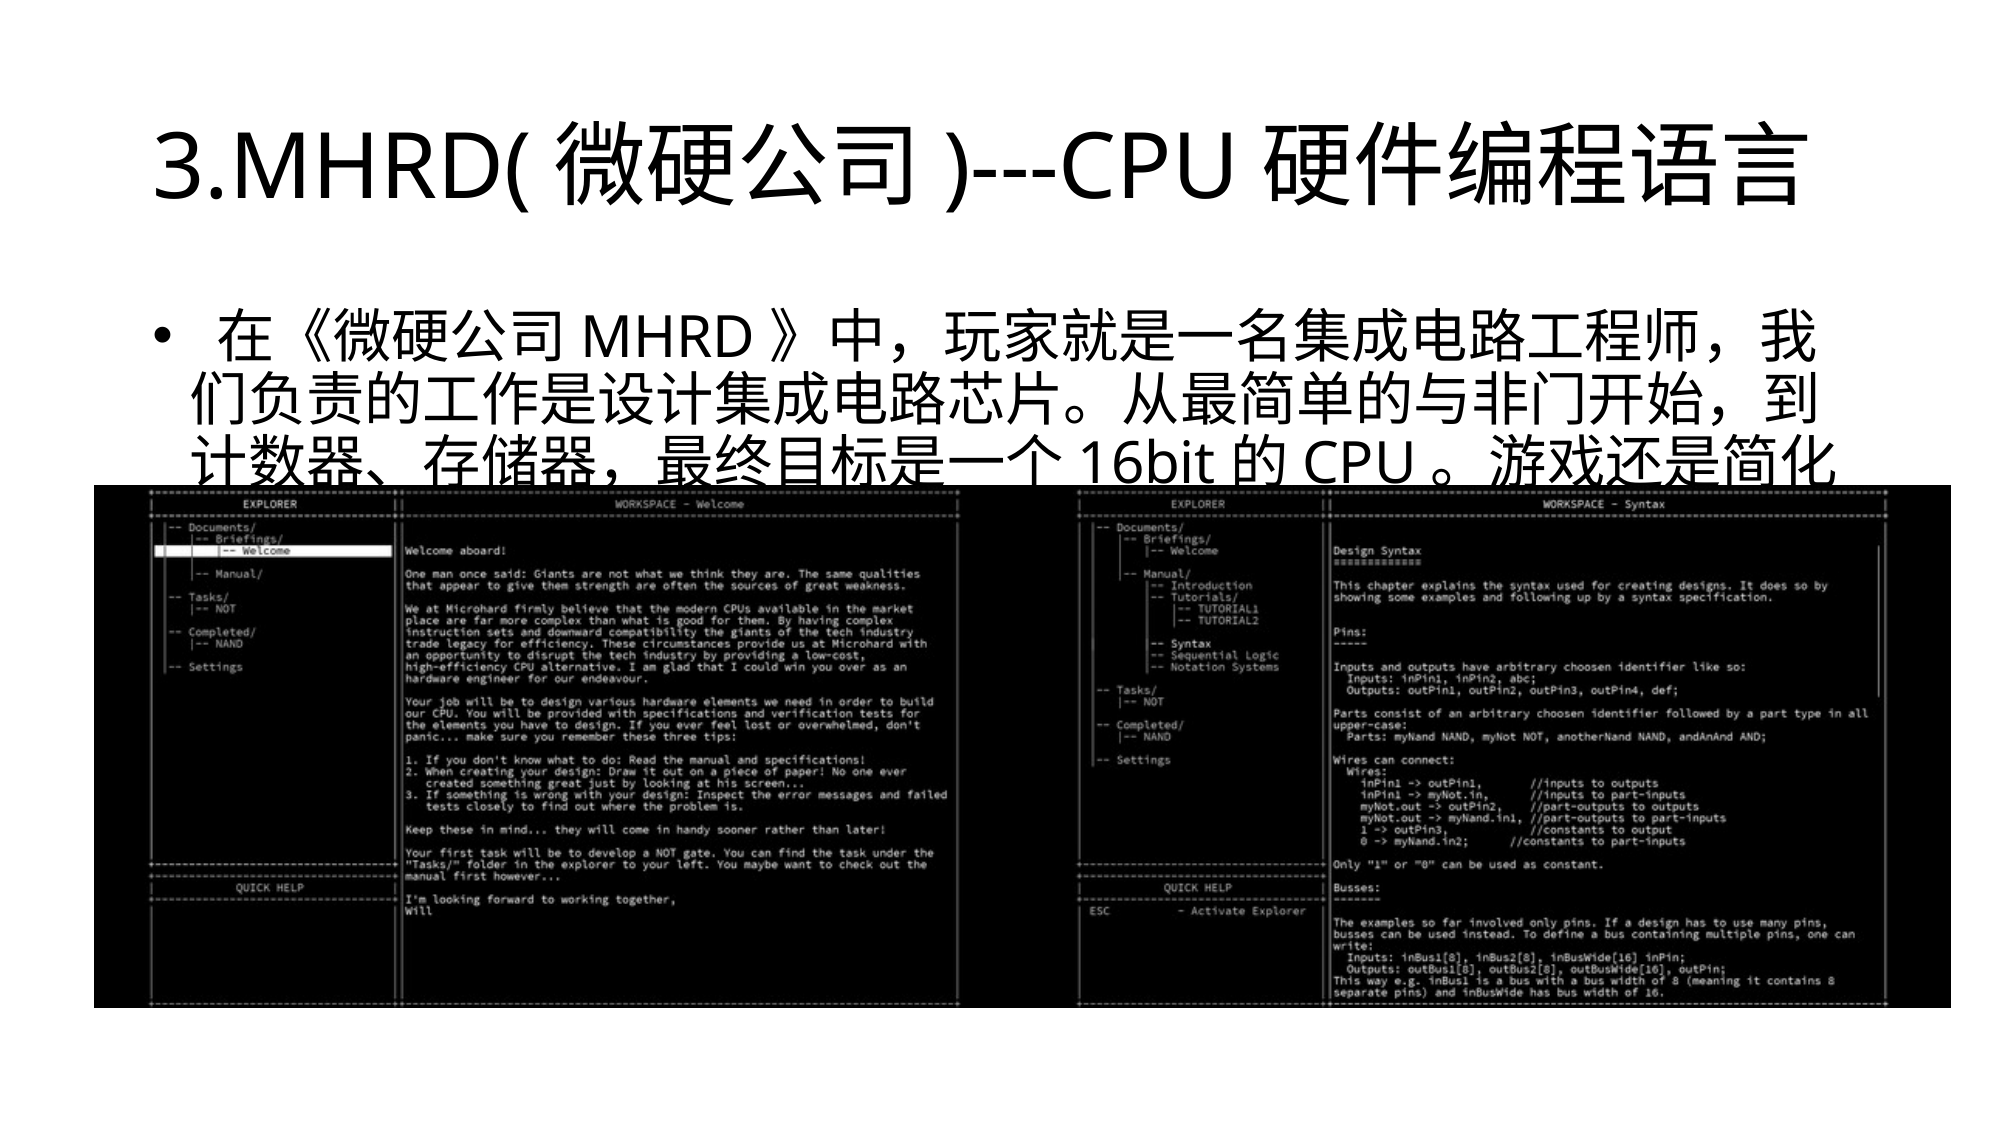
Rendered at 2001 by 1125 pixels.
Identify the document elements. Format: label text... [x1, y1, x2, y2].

list 在《微硬公司MHRD》中，玩家就是一名集成电路工程师，我们负责的工作是设计集成电路芯片。从最简单的与非门开始，到计数器、存储器，最终目标是一个16bit的CPU。游戏还是简化了一些内容：我们不需要关心电平、延迟等问题，也不需要用到除了逻辑电路之外的电子器件，更不用关心焊接、排线等实际操作因素。简而言之，把各个芯片的引脚连起来，实现需求中的功能，就可以了。 [137, 299, 1863, 485]
picture [94, 485, 1951, 1008]
list 在《微硬公司MHRD》中，玩家就是一名集成电路工程师，我们负责的工作是设计集成电路芯片。从最简单的与非门开始，到计数器、存储器，最终目标是一个16bit的CPU。游戏还是简化了一些内容：我们不需要关心电平、延迟等问题，也不需要用到除了逻辑电路之外的电子器件，更不用关心焊接、排线等实际操作因素。简而言之，把各个芯片的引脚连起来，实现需求中的功能，就可以了。 [137, 1008, 1863, 1014]
title 3.MHRD(微硬公司)---CPU硬件编程语言 [137, 59, 1863, 278]
